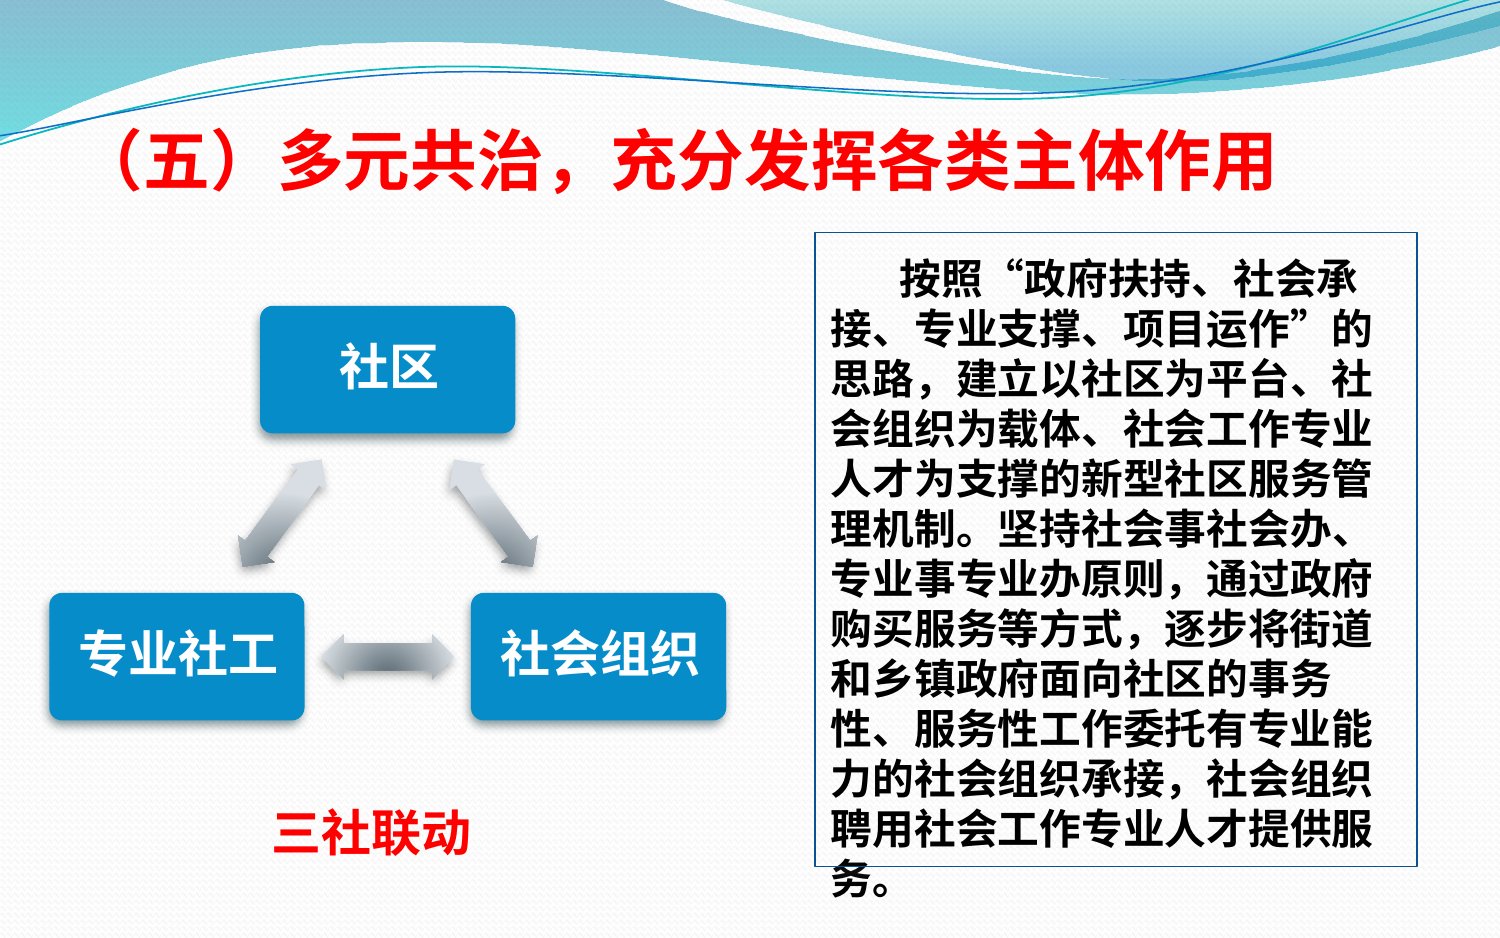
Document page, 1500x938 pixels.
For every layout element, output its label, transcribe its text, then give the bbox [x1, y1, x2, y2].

text_box 按照“政府扶持、社会承接、专业支撑、项目运作”的思路，建立以社区为平台、社会组织为载体、社会工作专业人才为支撑的新型社区服务管理机制。坚持社会事社会办、专业事专业办原则，通过政府购买服务等方式，逐步将街道和乡镇政府面向社区的事务性、服务性工作委托有专业能力的社会组织承接，社会组织聘用社会工作专业人才提供服务。 [816, 876, 1419, 911]
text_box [48, 233, 727, 819]
text_box [814, 232, 1418, 867]
text_box （五）多元共治，充分发挥各类主体作用 [76, 78, 1447, 199]
text_box 三社联动 [257, 830, 519, 869]
